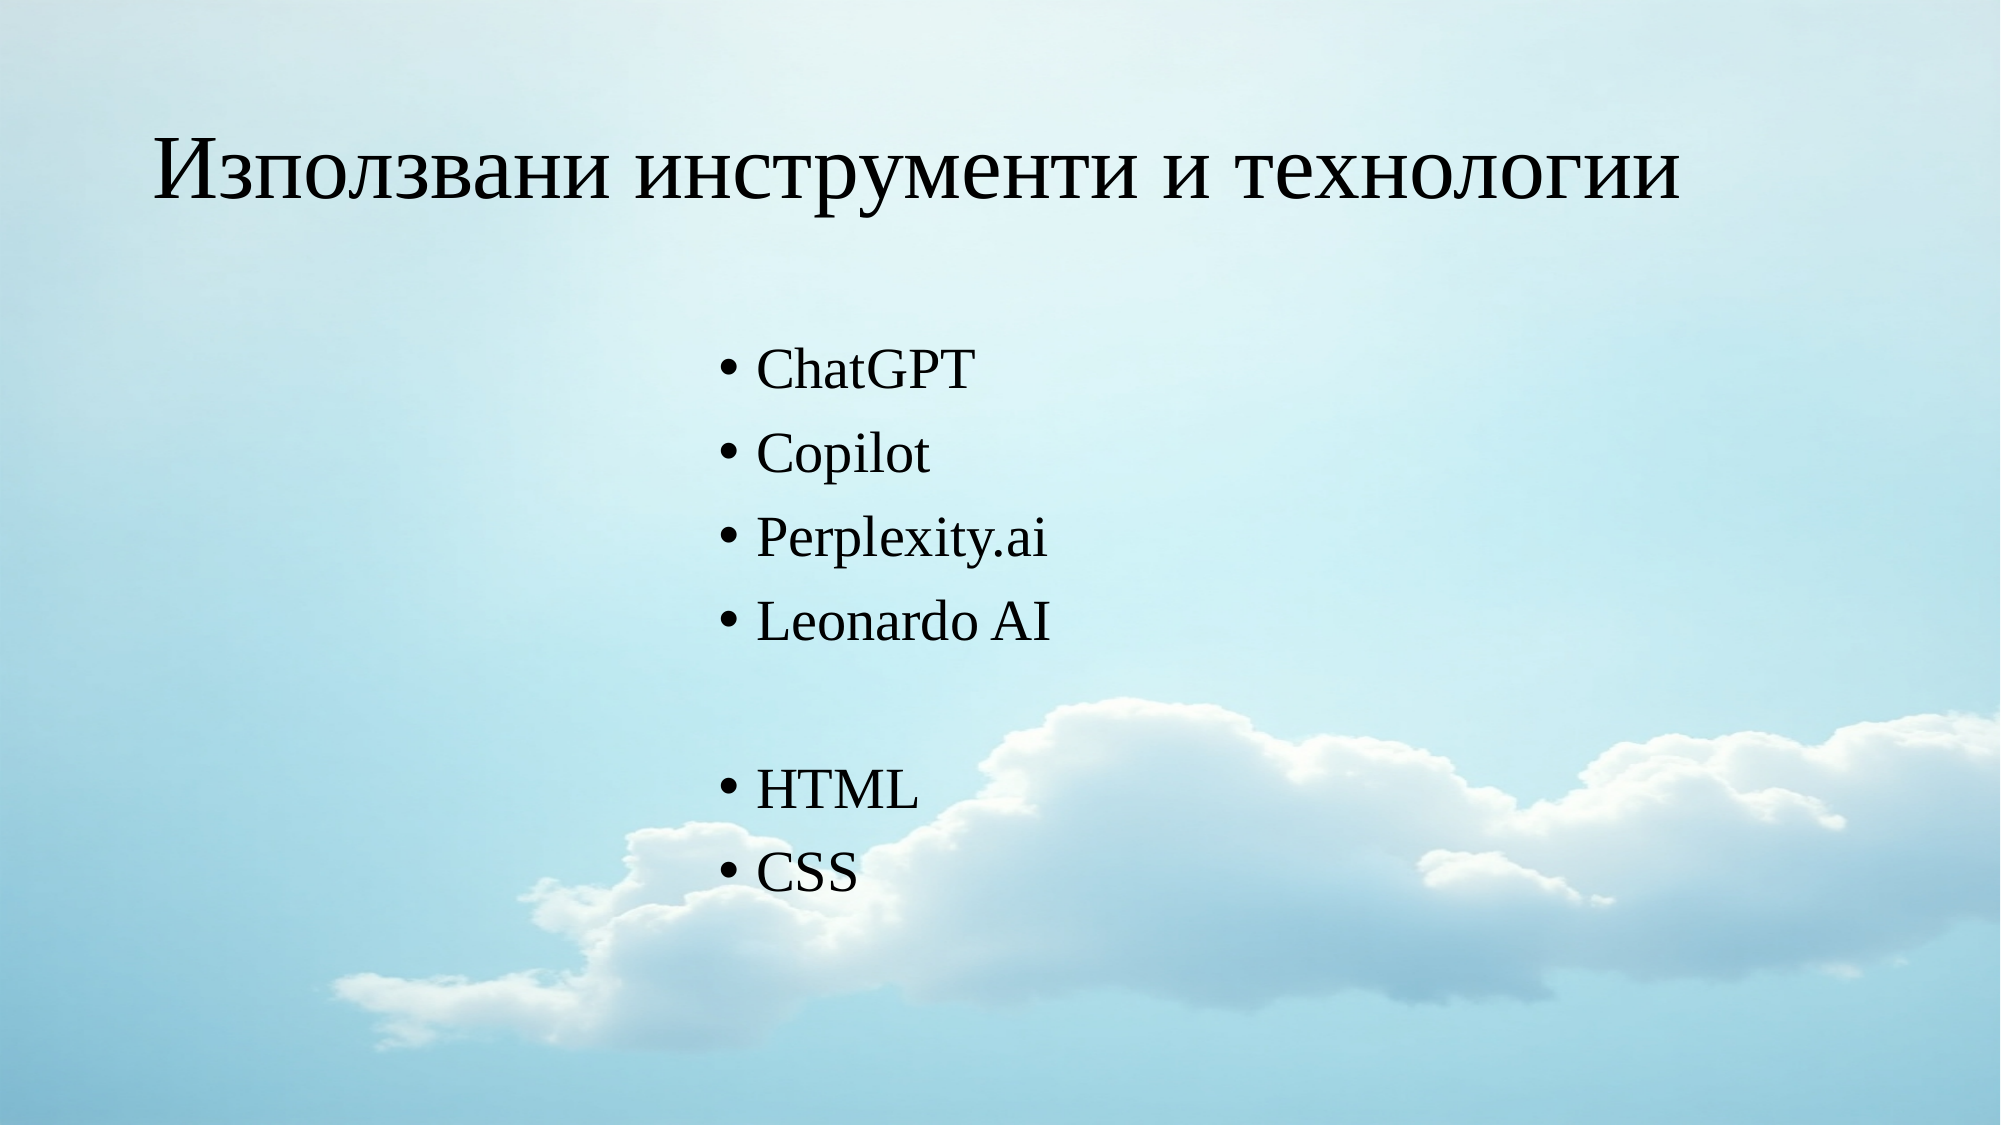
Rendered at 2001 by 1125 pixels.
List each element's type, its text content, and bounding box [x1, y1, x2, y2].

picture [0, 0, 2001, 1125]
list ChatGPT Copilot Perplexity.ai Leonardo AI HTML CSS [703, 331, 1297, 1045]
title Използвани инструменти и технологии [137, 59, 1863, 278]
